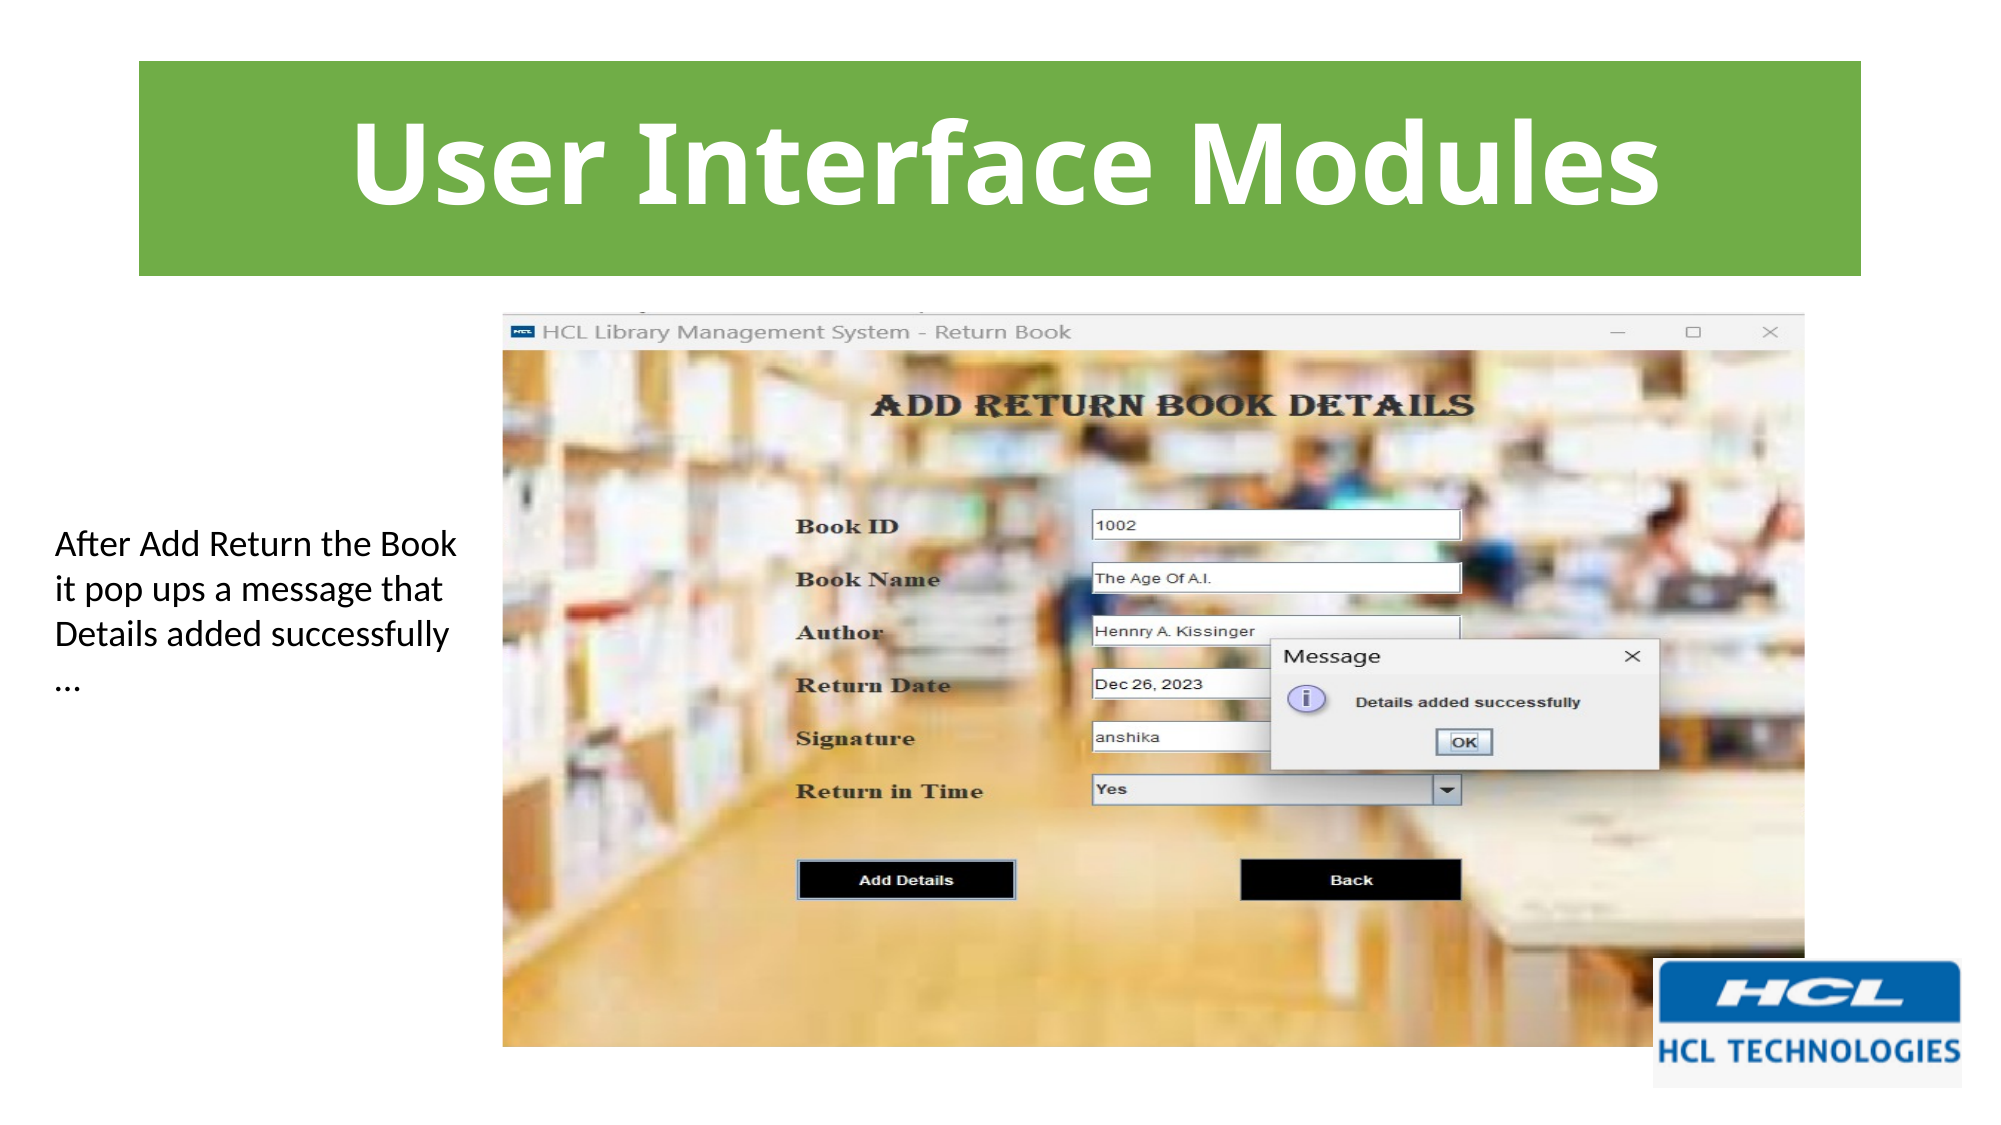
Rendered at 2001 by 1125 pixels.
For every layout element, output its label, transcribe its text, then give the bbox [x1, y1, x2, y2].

text_box After Add Return the Book it pop ups a message that Details added successfully … [40, 511, 491, 707]
picture [502, 312, 1962, 1088]
title User Interface Modules [136, 58, 1864, 279]
